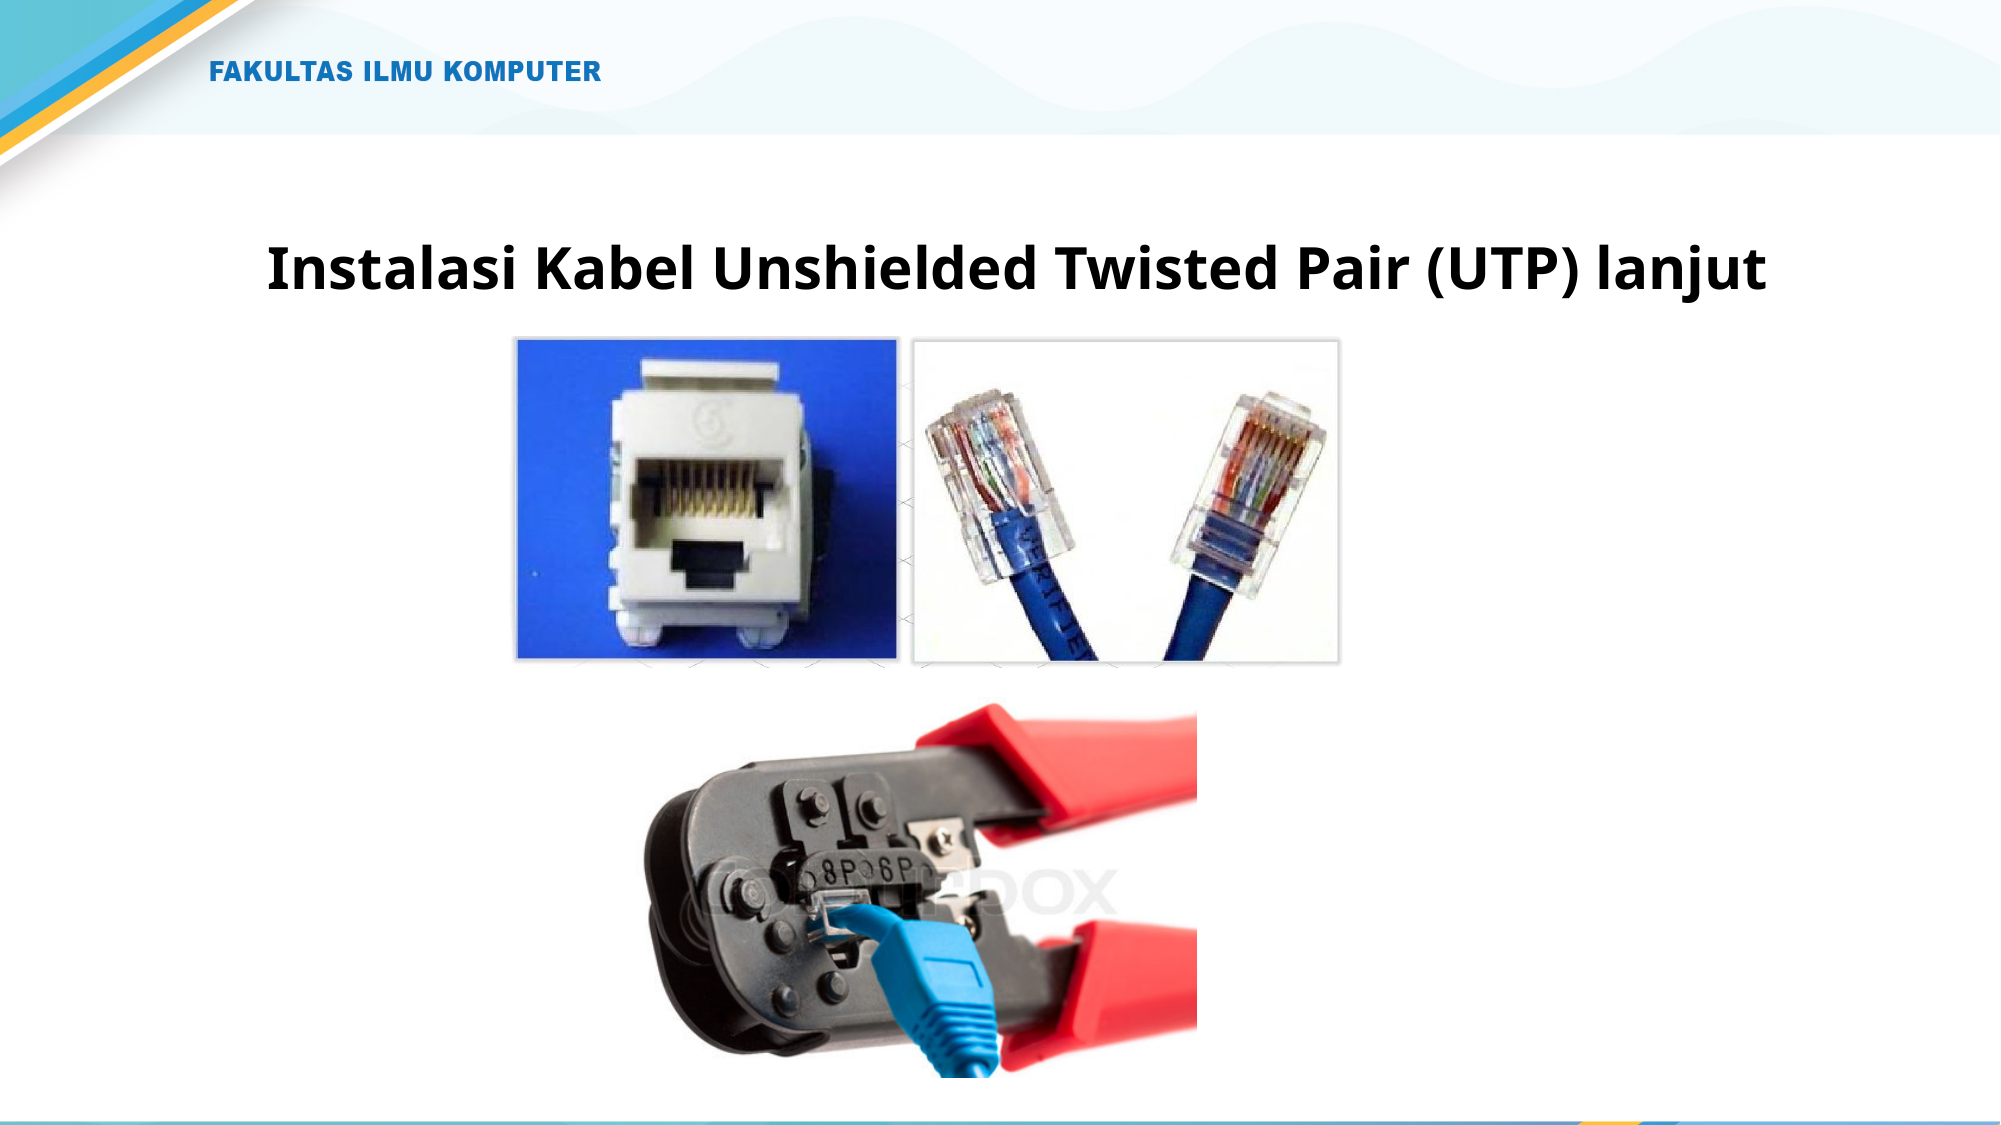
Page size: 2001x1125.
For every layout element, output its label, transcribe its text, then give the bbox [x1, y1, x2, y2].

picture [0, 0, 2000, 1125]
title Instalasi Kabel Unshielded Twisted Pair (UTP) lanjut [252, 204, 1852, 337]
